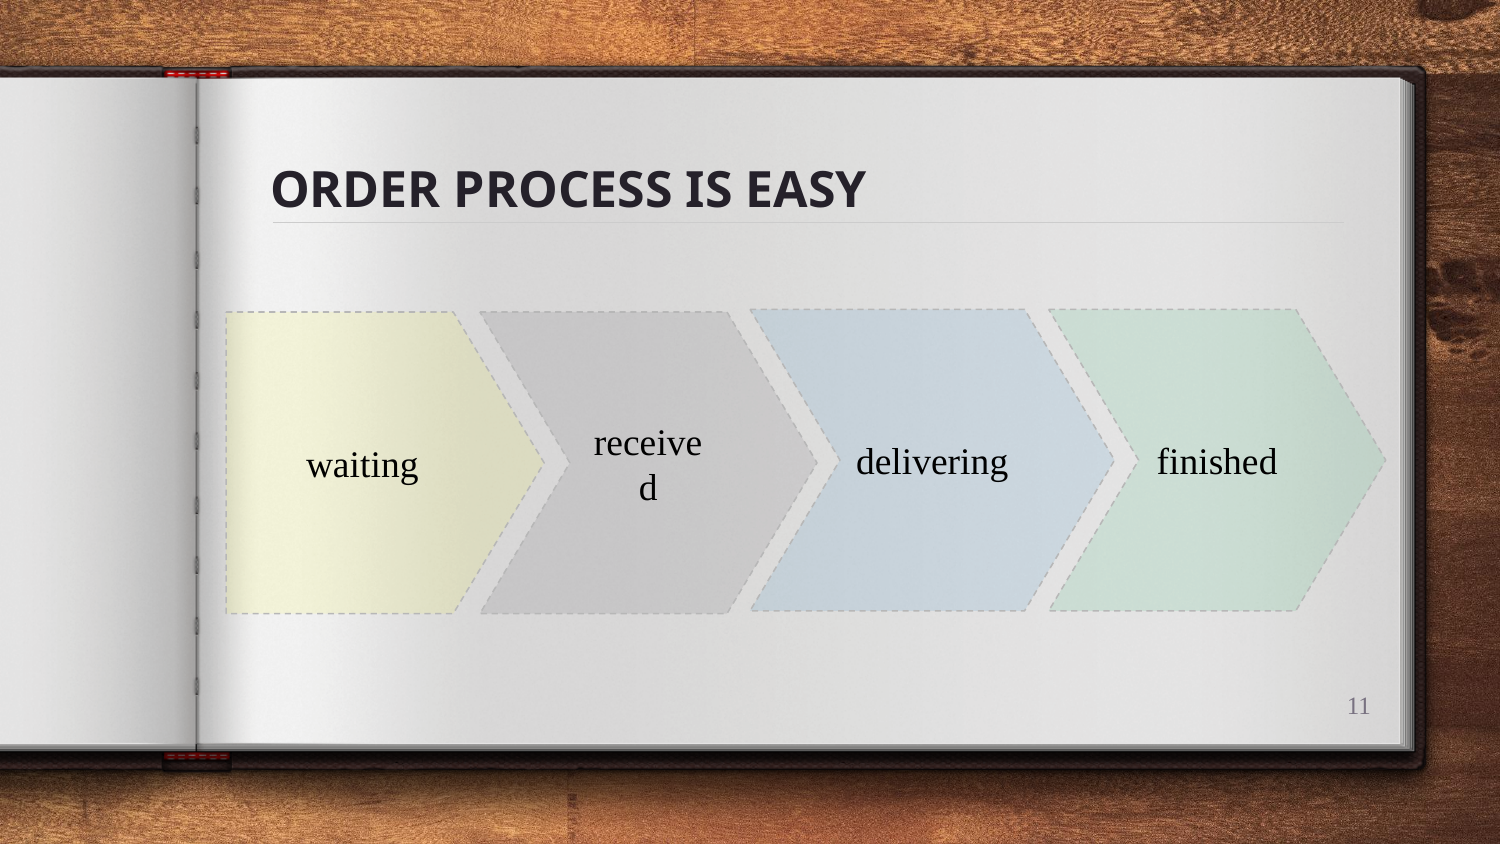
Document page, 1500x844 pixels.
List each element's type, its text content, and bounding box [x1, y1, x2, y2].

title ORDER PROCESS IS EASY [255, 117, 1341, 233]
slide_number 11 [1295, 672, 1386, 737]
text_box delivering [750, 309, 1115, 611]
text_box finished [1048, 309, 1386, 611]
text_box waiting [226, 311, 545, 614]
picture [0, 0, 1500, 844]
text_box received [479, 311, 818, 614]
